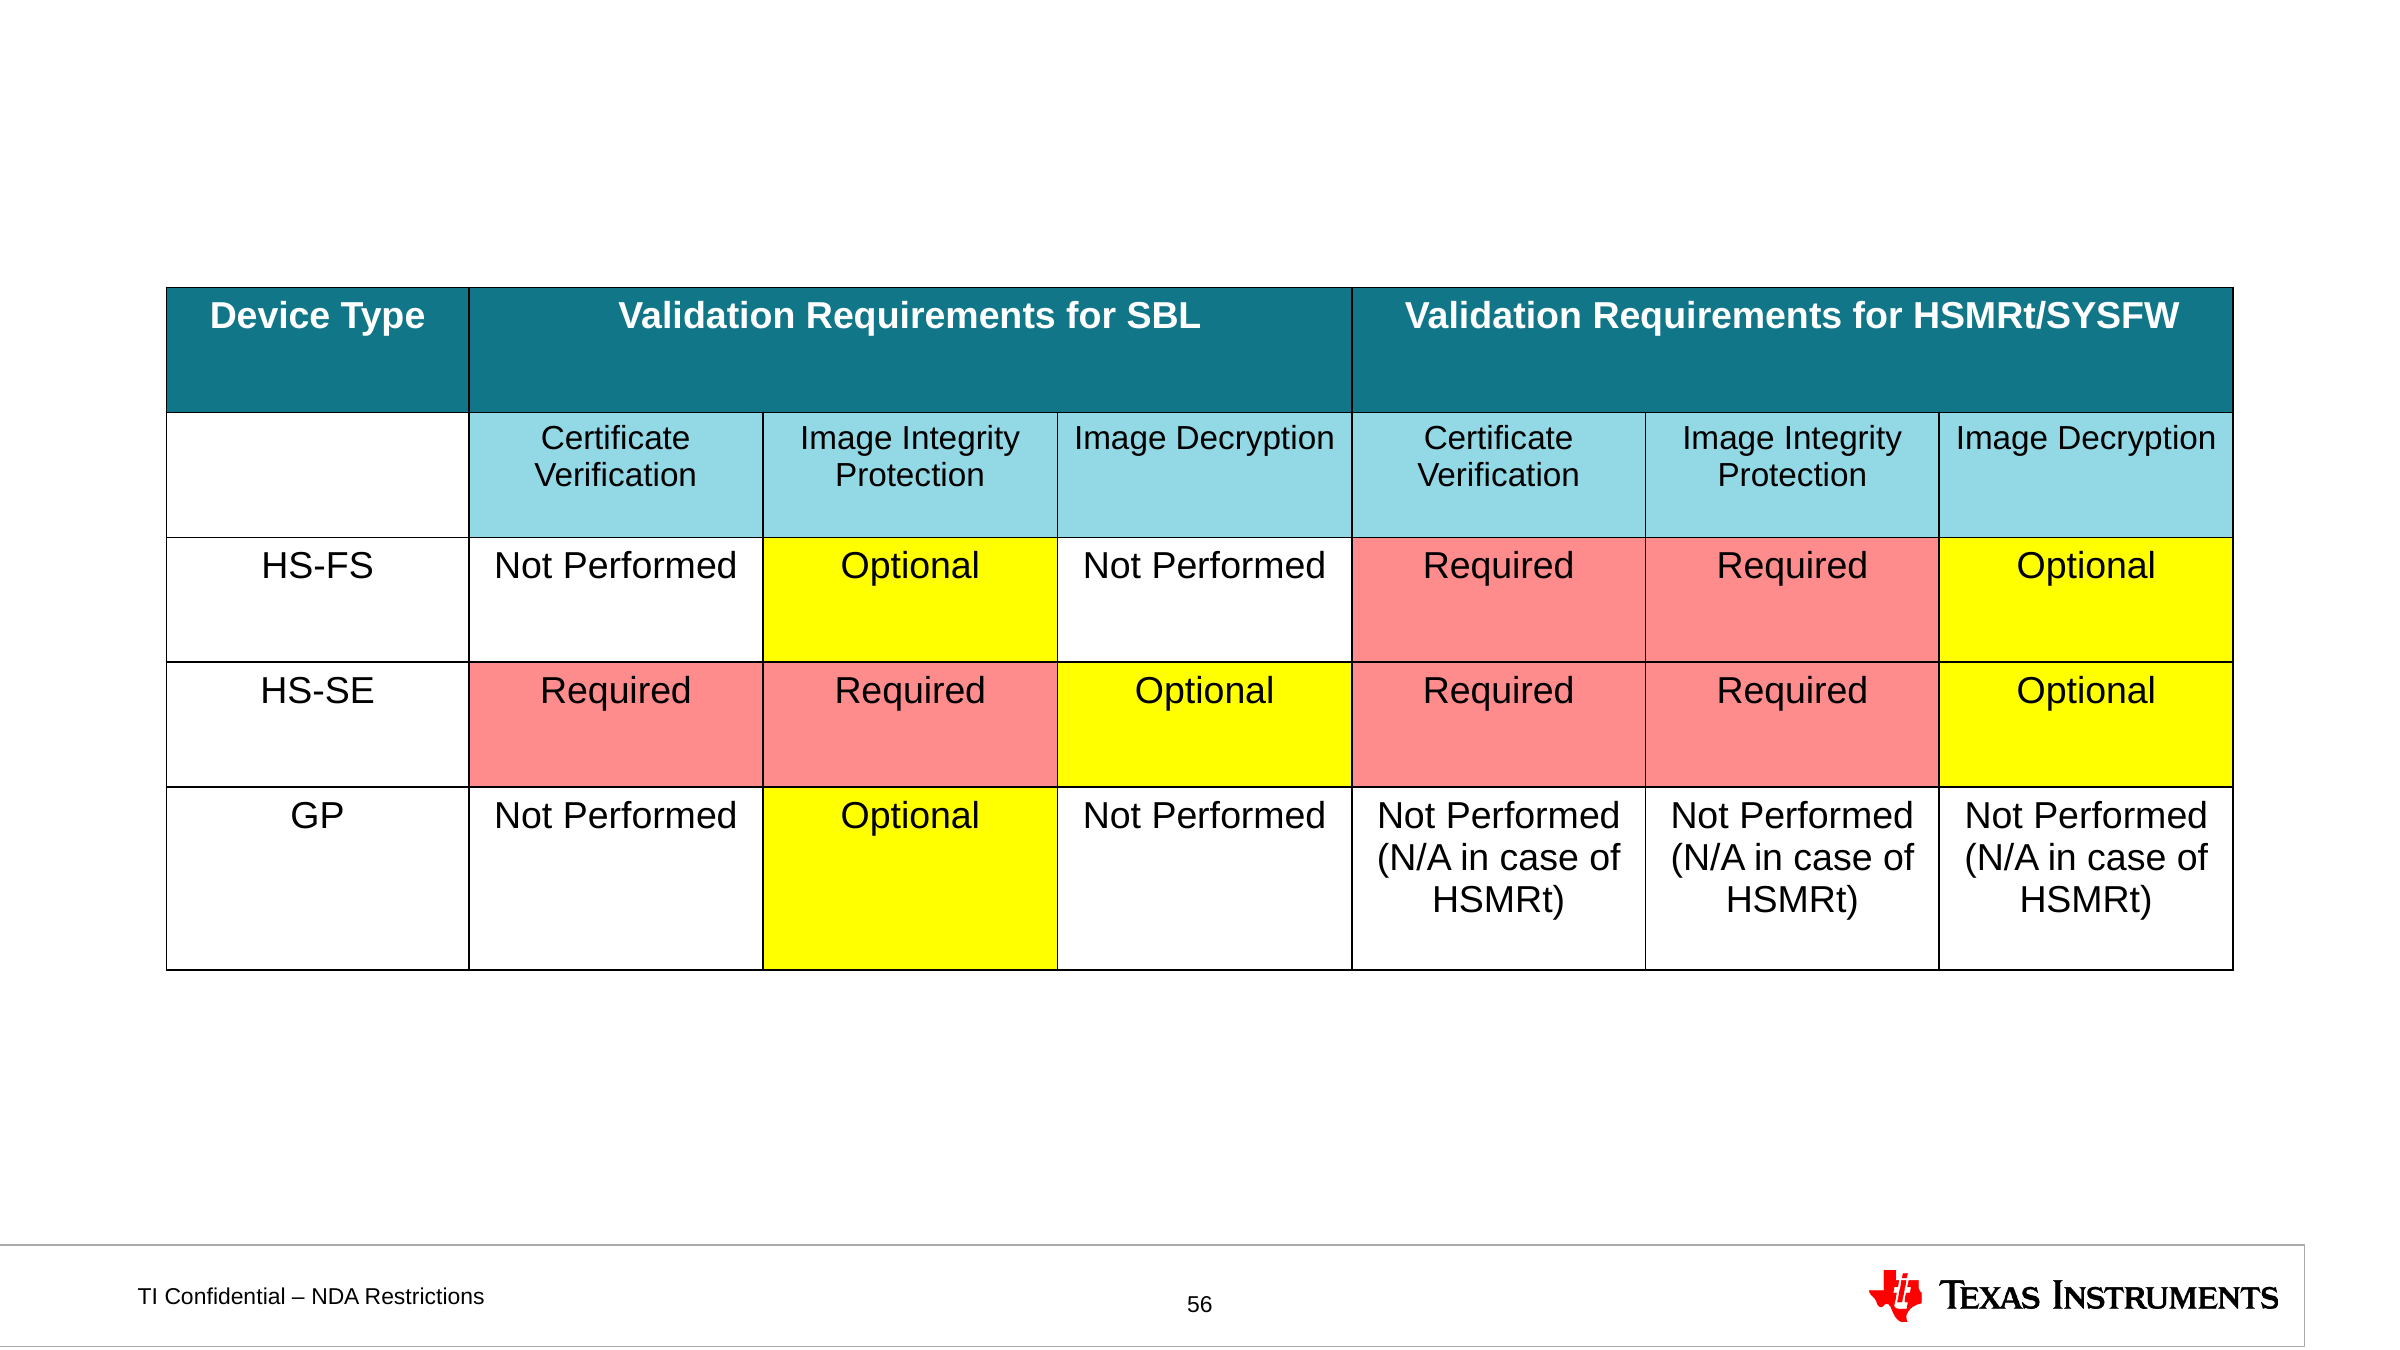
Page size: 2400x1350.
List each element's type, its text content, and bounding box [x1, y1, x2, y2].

table_cell Not Performed [470, 788, 762, 969]
table_cell HS-FS [167, 538, 468, 661]
table_header Device Type [167, 288, 468, 412]
table_cell Optional [764, 538, 1057, 661]
table_cell Optional [1940, 663, 2232, 786]
table_cell Not Performed [470, 538, 762, 661]
table_header Validation Requirements for HSMRt/SYSFW [1353, 288, 2232, 412]
table_cell Optional [1058, 663, 1351, 786]
table_cell Certificate Verification [1353, 413, 1645, 537]
table_cell Required [764, 663, 1057, 786]
table_cell Not Performed (N/A in case of HSMRt) [1646, 788, 1938, 969]
picture [1869, 1270, 2278, 1322]
table_cell Required [1646, 663, 1938, 786]
table_cell Optional [764, 788, 1057, 969]
table_cell Not Performed (N/A in case of HSMRt) [1353, 788, 1645, 969]
table_cell Image Decryption [1940, 413, 2232, 537]
table_cell Optional [1940, 538, 2232, 661]
table_cell Required [1353, 538, 1645, 661]
table_cell Certificate Verification [470, 413, 762, 537]
text_box 56 [920, 1279, 1480, 1320]
table_cell Image Integrity Protection [764, 413, 1057, 537]
table_cell Image Integrity Protection [1646, 413, 1938, 537]
table_cell HS-SE [167, 663, 468, 786]
table_cell [167, 413, 468, 537]
table_cell Required [1353, 663, 1645, 786]
table_cell Required [1646, 538, 1938, 661]
table_cell Image Decryption [1058, 413, 1351, 537]
table_cell Required [470, 663, 762, 786]
table_cell GP [167, 788, 468, 969]
table_cell Not Performed (N/A in case of HSMRt) [1940, 788, 2232, 969]
table_header Validation Requirements for SBL [470, 288, 1351, 412]
table_cell Not Performed [1058, 788, 1351, 969]
table_cell Not Performed [1058, 538, 1351, 661]
